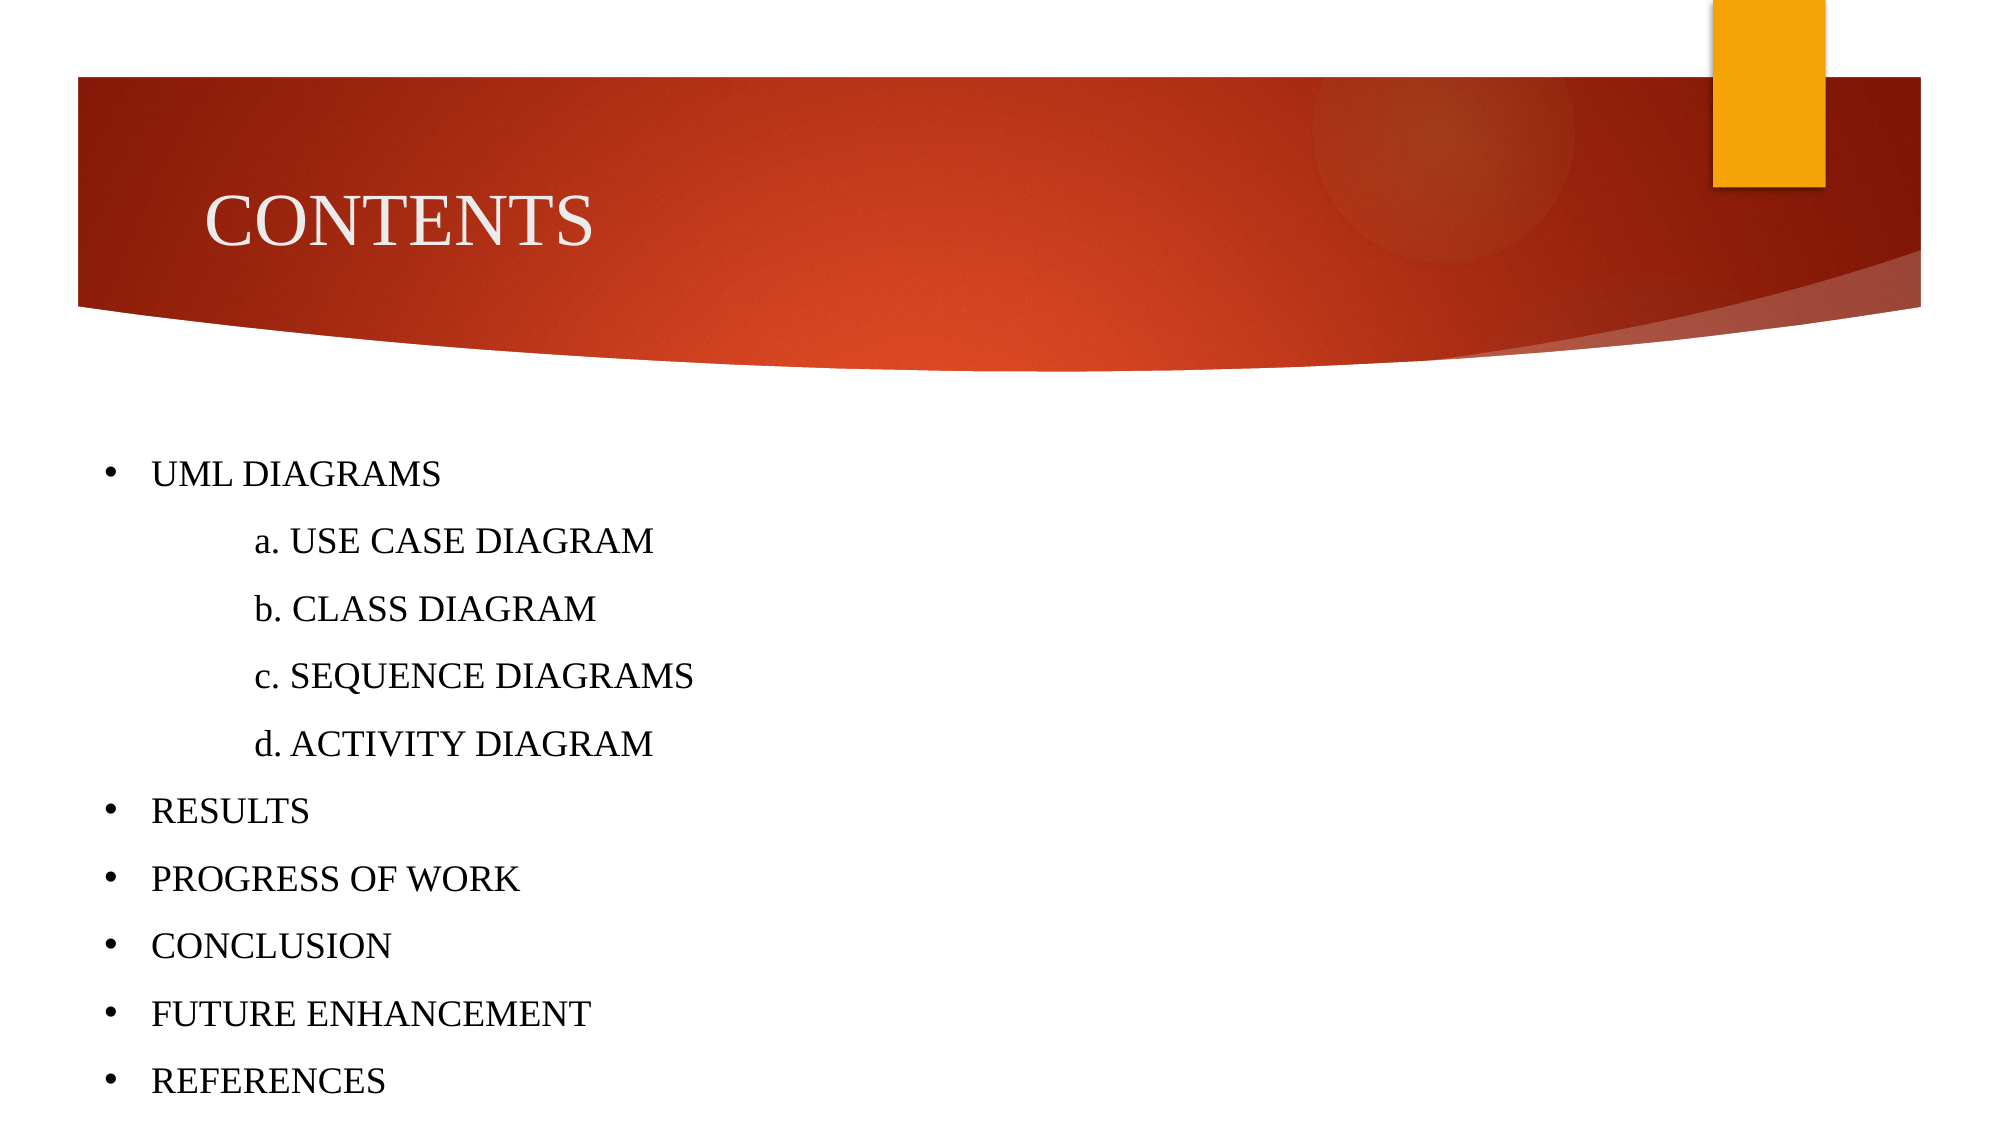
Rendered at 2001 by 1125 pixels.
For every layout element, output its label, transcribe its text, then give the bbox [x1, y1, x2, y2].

title CONTENTS [189, 155, 1627, 275]
text_box UML DIAGRAMS a. USE CASE DIAGRAM b. CLASS DIAGRAM c. SEQUENCE DIAGRAMS d. ACTIVITY DIAGRAM RESULTS PROGRESS OF WORK CONCLUSION FUTURE ENHANCEMENT REFERENCES [89, 419, 1939, 1125]
